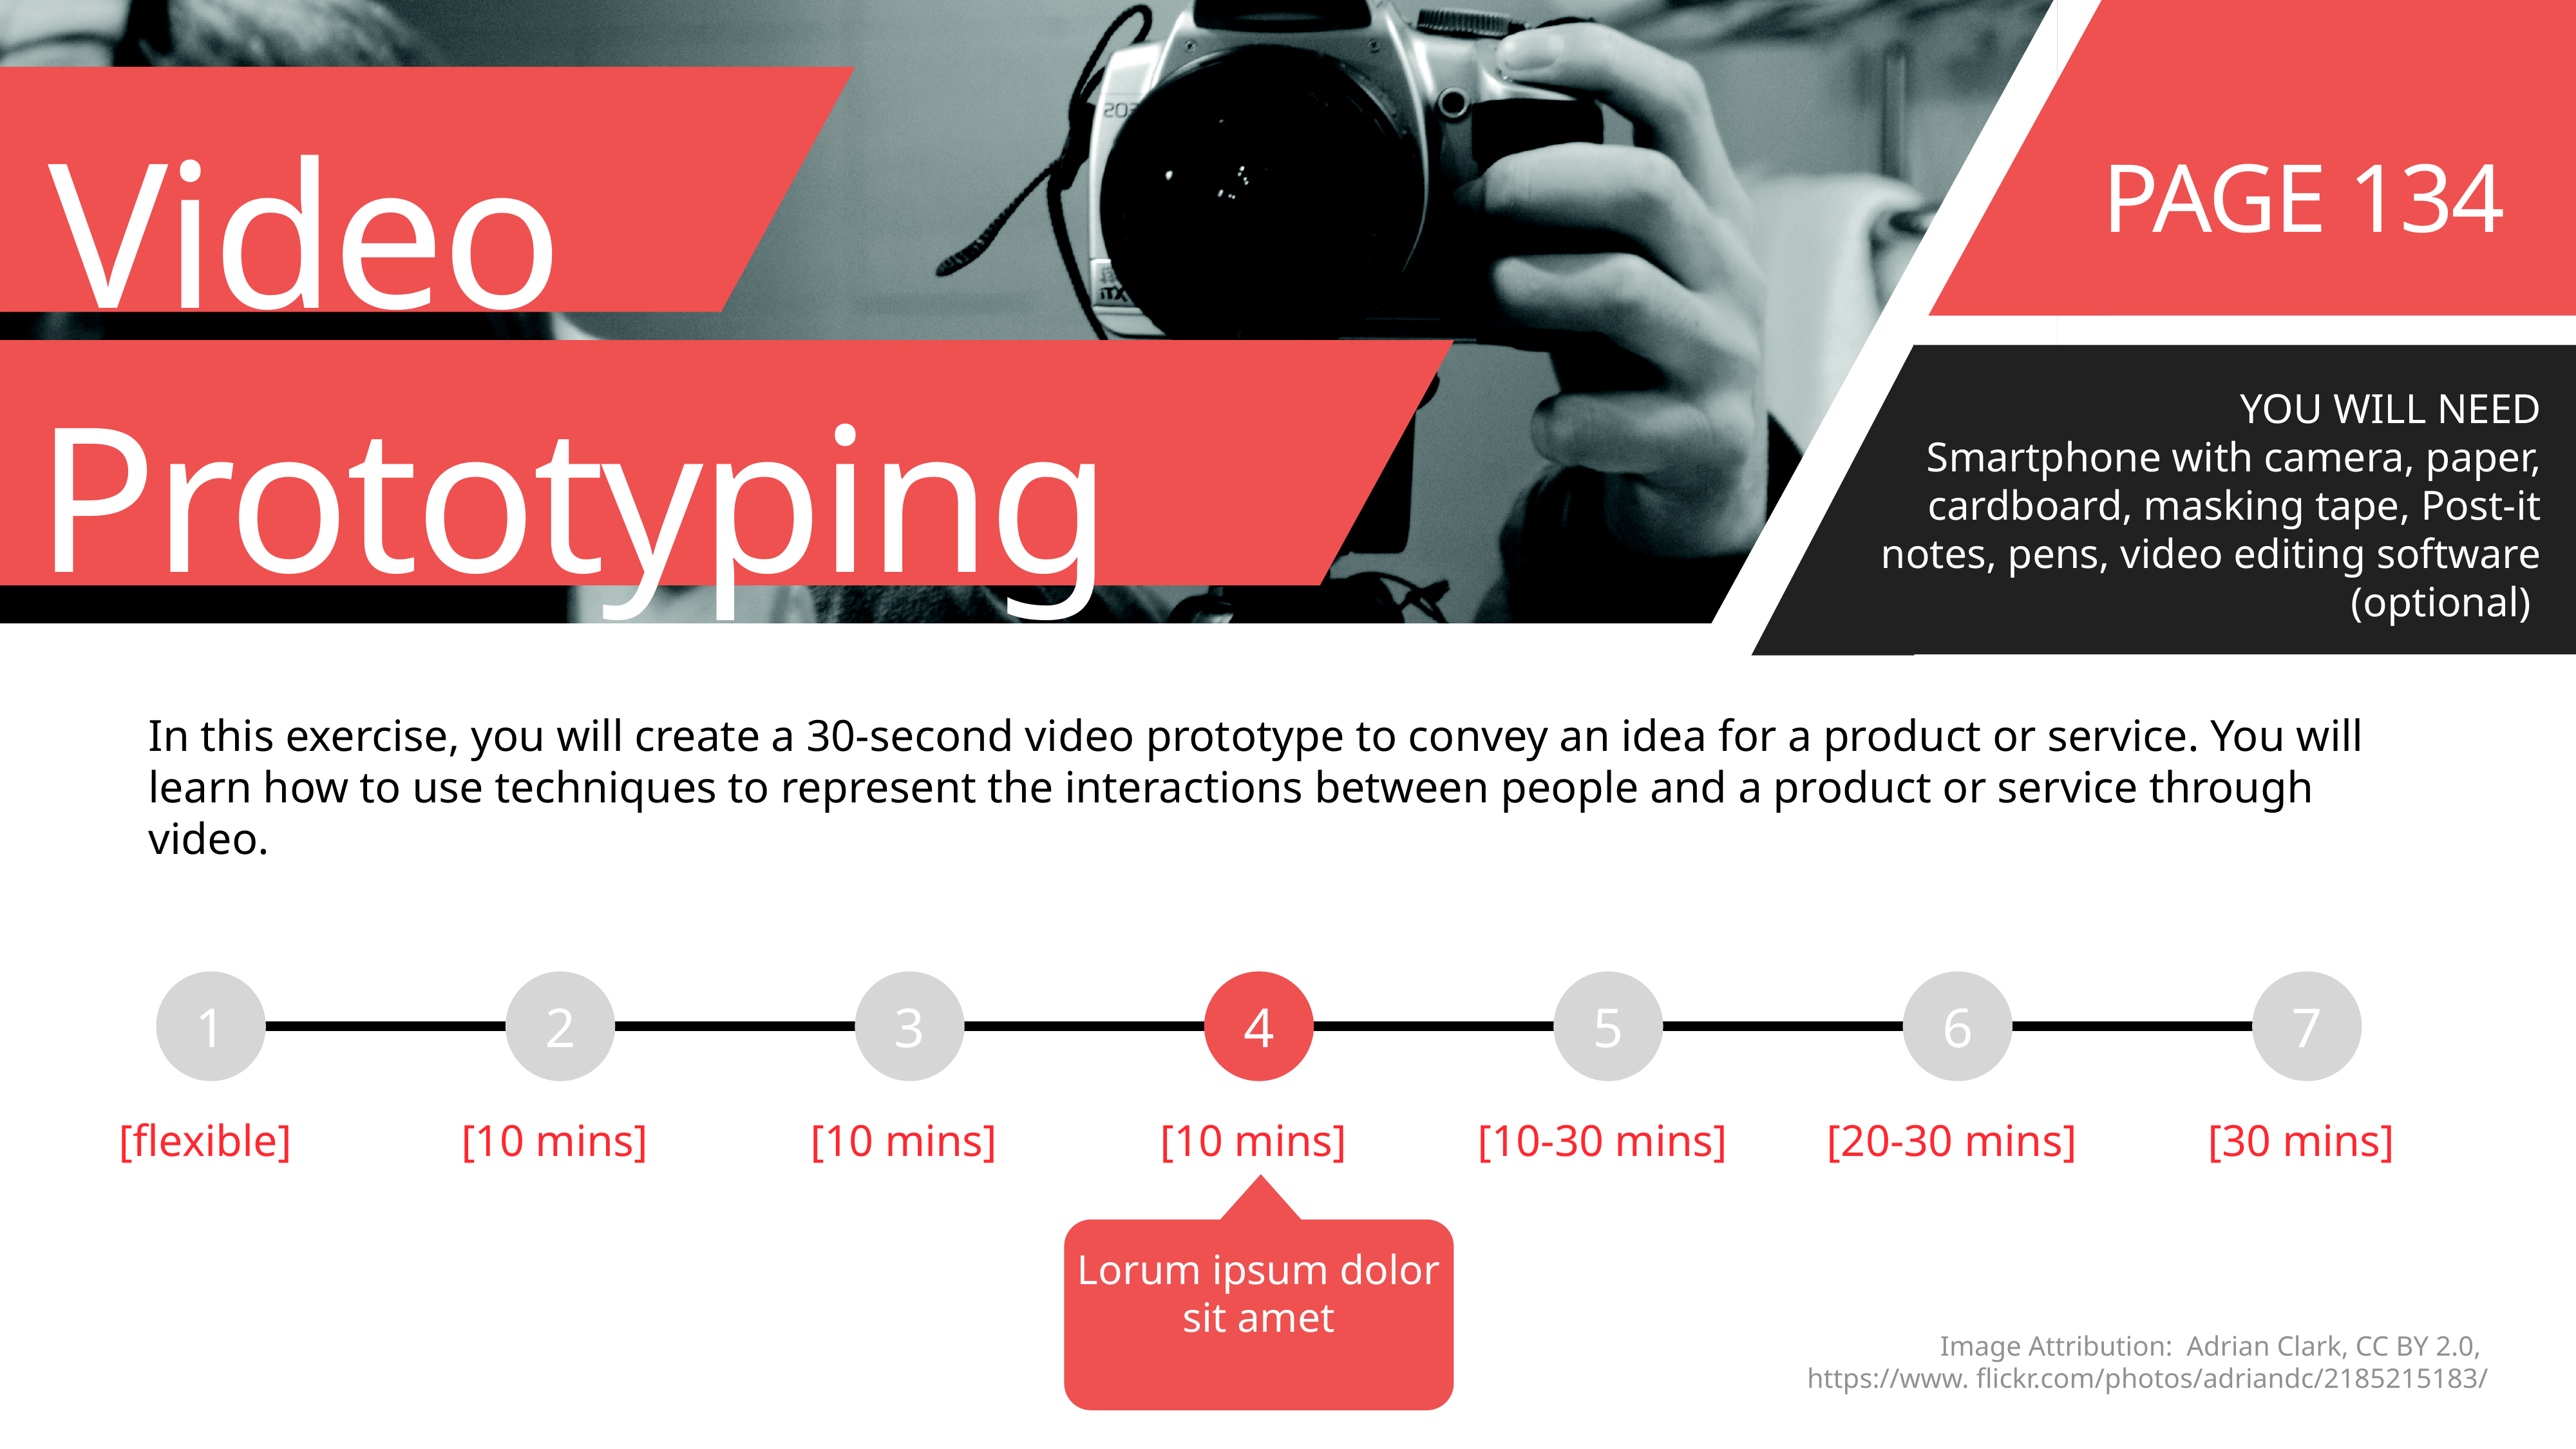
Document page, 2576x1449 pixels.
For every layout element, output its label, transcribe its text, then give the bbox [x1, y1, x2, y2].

text_box Lorum ipsum dolor sit amet [1071, 1401, 1447, 1410]
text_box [0, 0, 2576, 1401]
